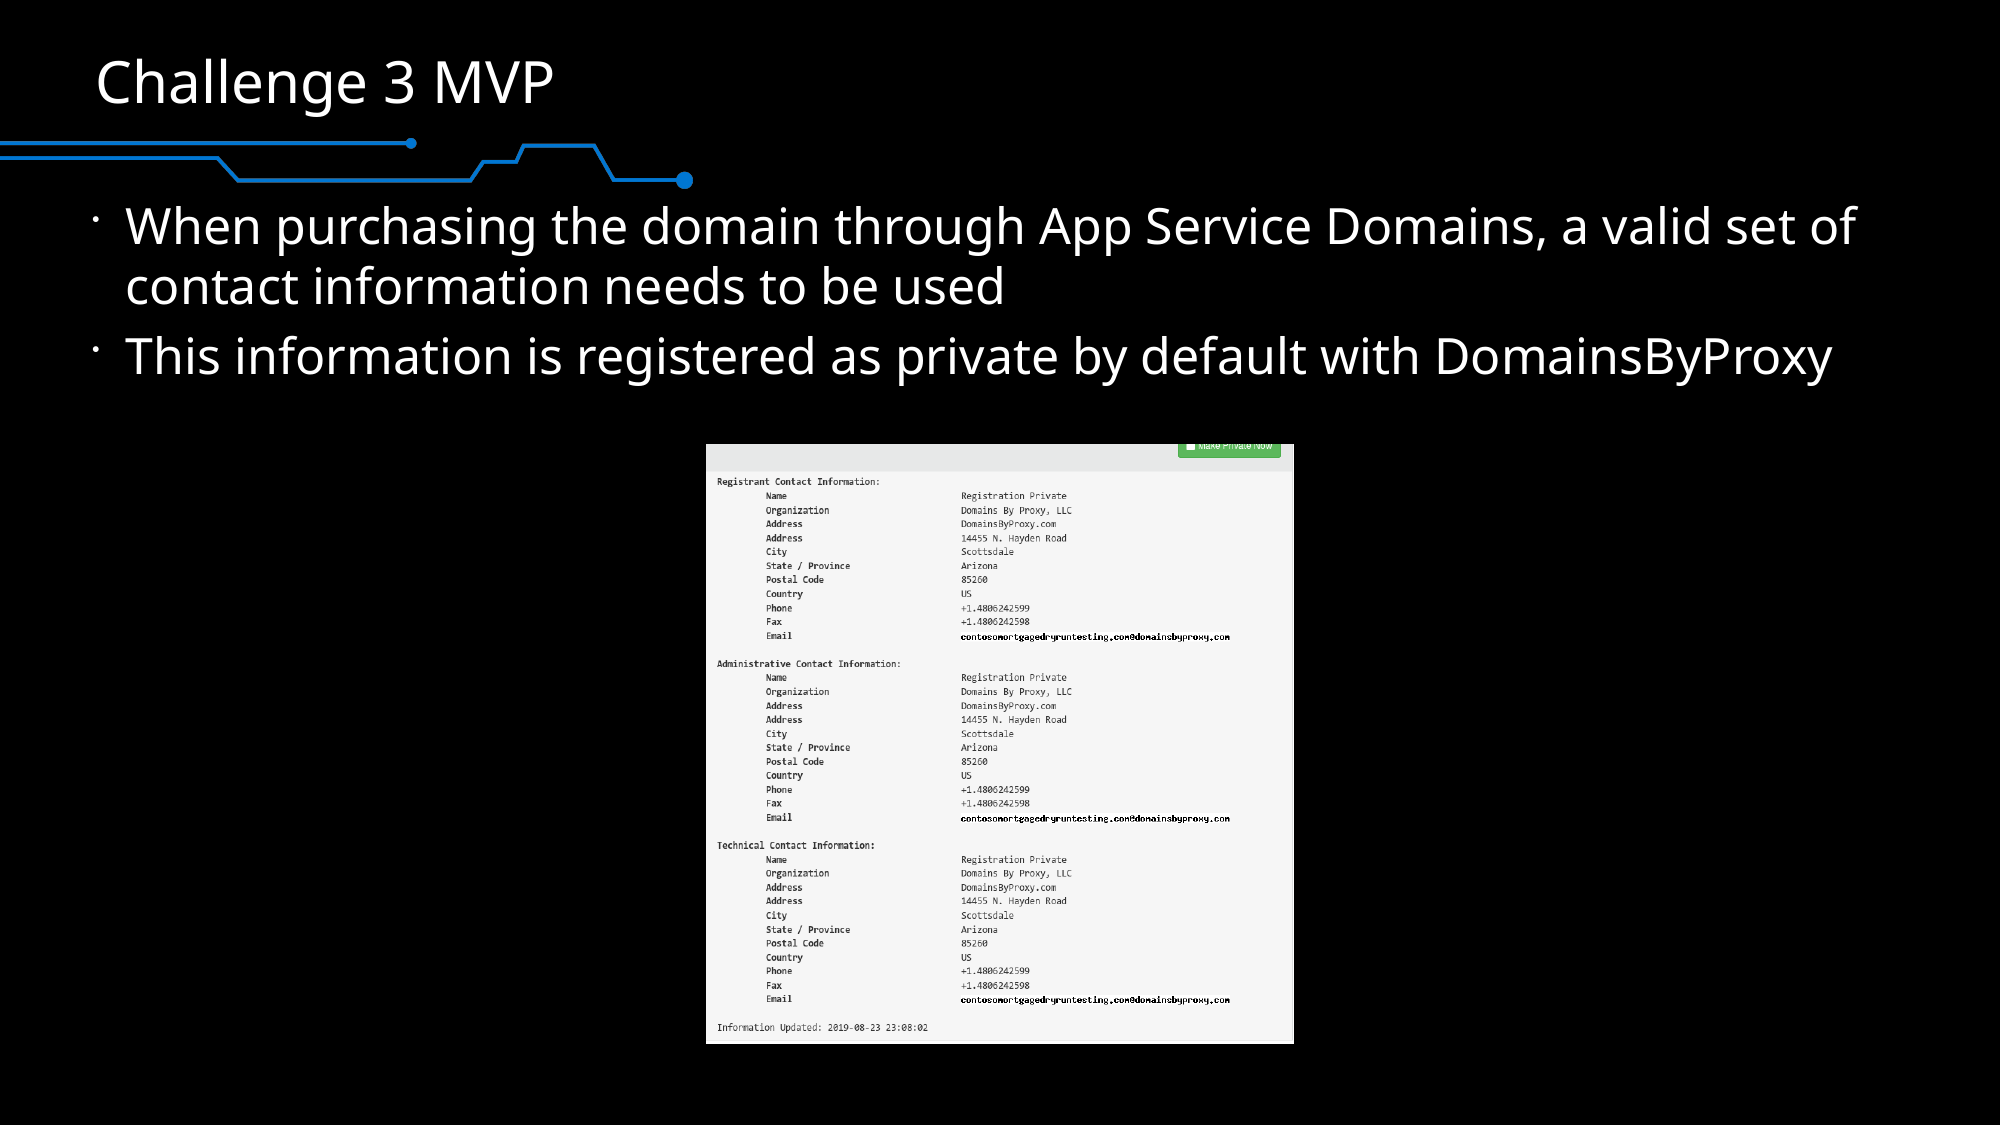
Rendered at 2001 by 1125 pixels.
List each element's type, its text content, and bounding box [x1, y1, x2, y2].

title Challenge 3 MVP [95, 34, 1317, 116]
picture [0, 105, 693, 189]
picture [706, 443, 1294, 1044]
list When purchasing the domain through App Service Domains, a valid set of contact information needs to be used This information is registered as private by default with DomainsByProxy [88, 194, 2000, 389]
